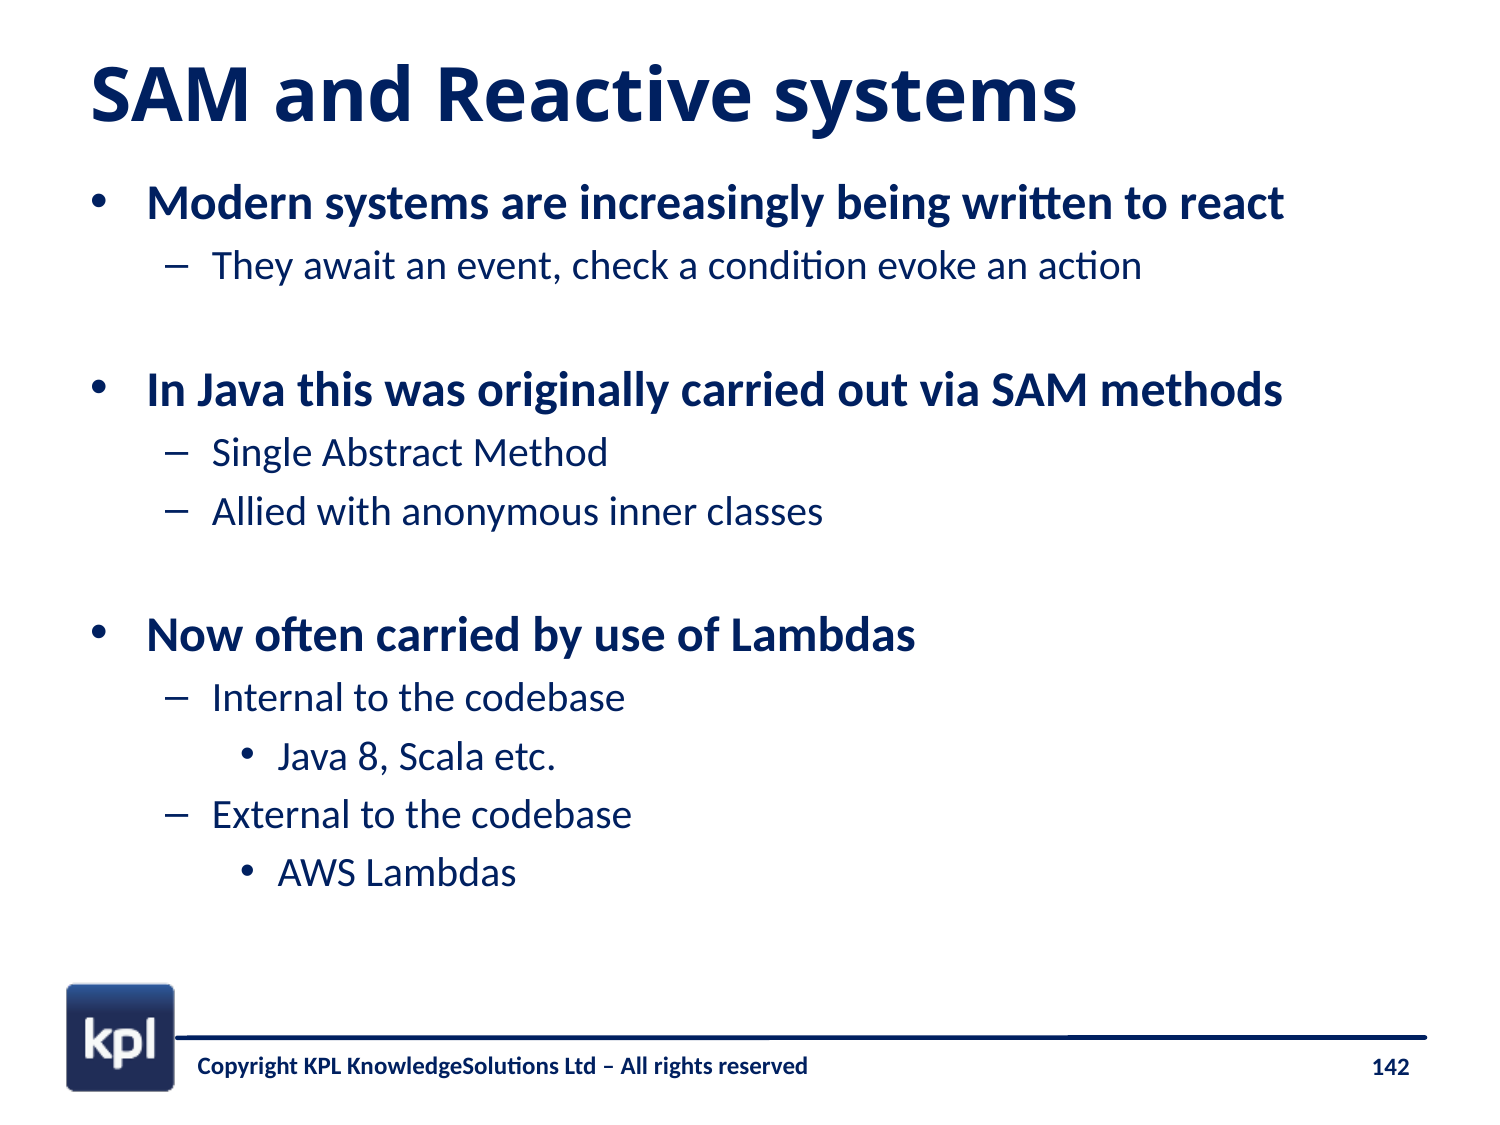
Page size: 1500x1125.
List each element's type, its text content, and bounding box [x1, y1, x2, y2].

list Modern systems are increasingly being written to react They await an event, check a condition evoke an action In Java this was originally carried out via SAM methods Single Abstract Method Allied with anonymous inner classes Now often carried by use of Lambdas Internal to the codebase Java 8, Scala etc. External to the codebase AWS Lambdas [75, 162, 1425, 1013]
text_box Copyright KPL KnowledgeSolutions Ltd – All rights reserved [182, 1042, 1093, 1088]
title SAM and Reactive systems [75, 45, 1471, 138]
picture [62, 980, 178, 1095]
slide_number 142 [987, 1042, 1425, 1103]
